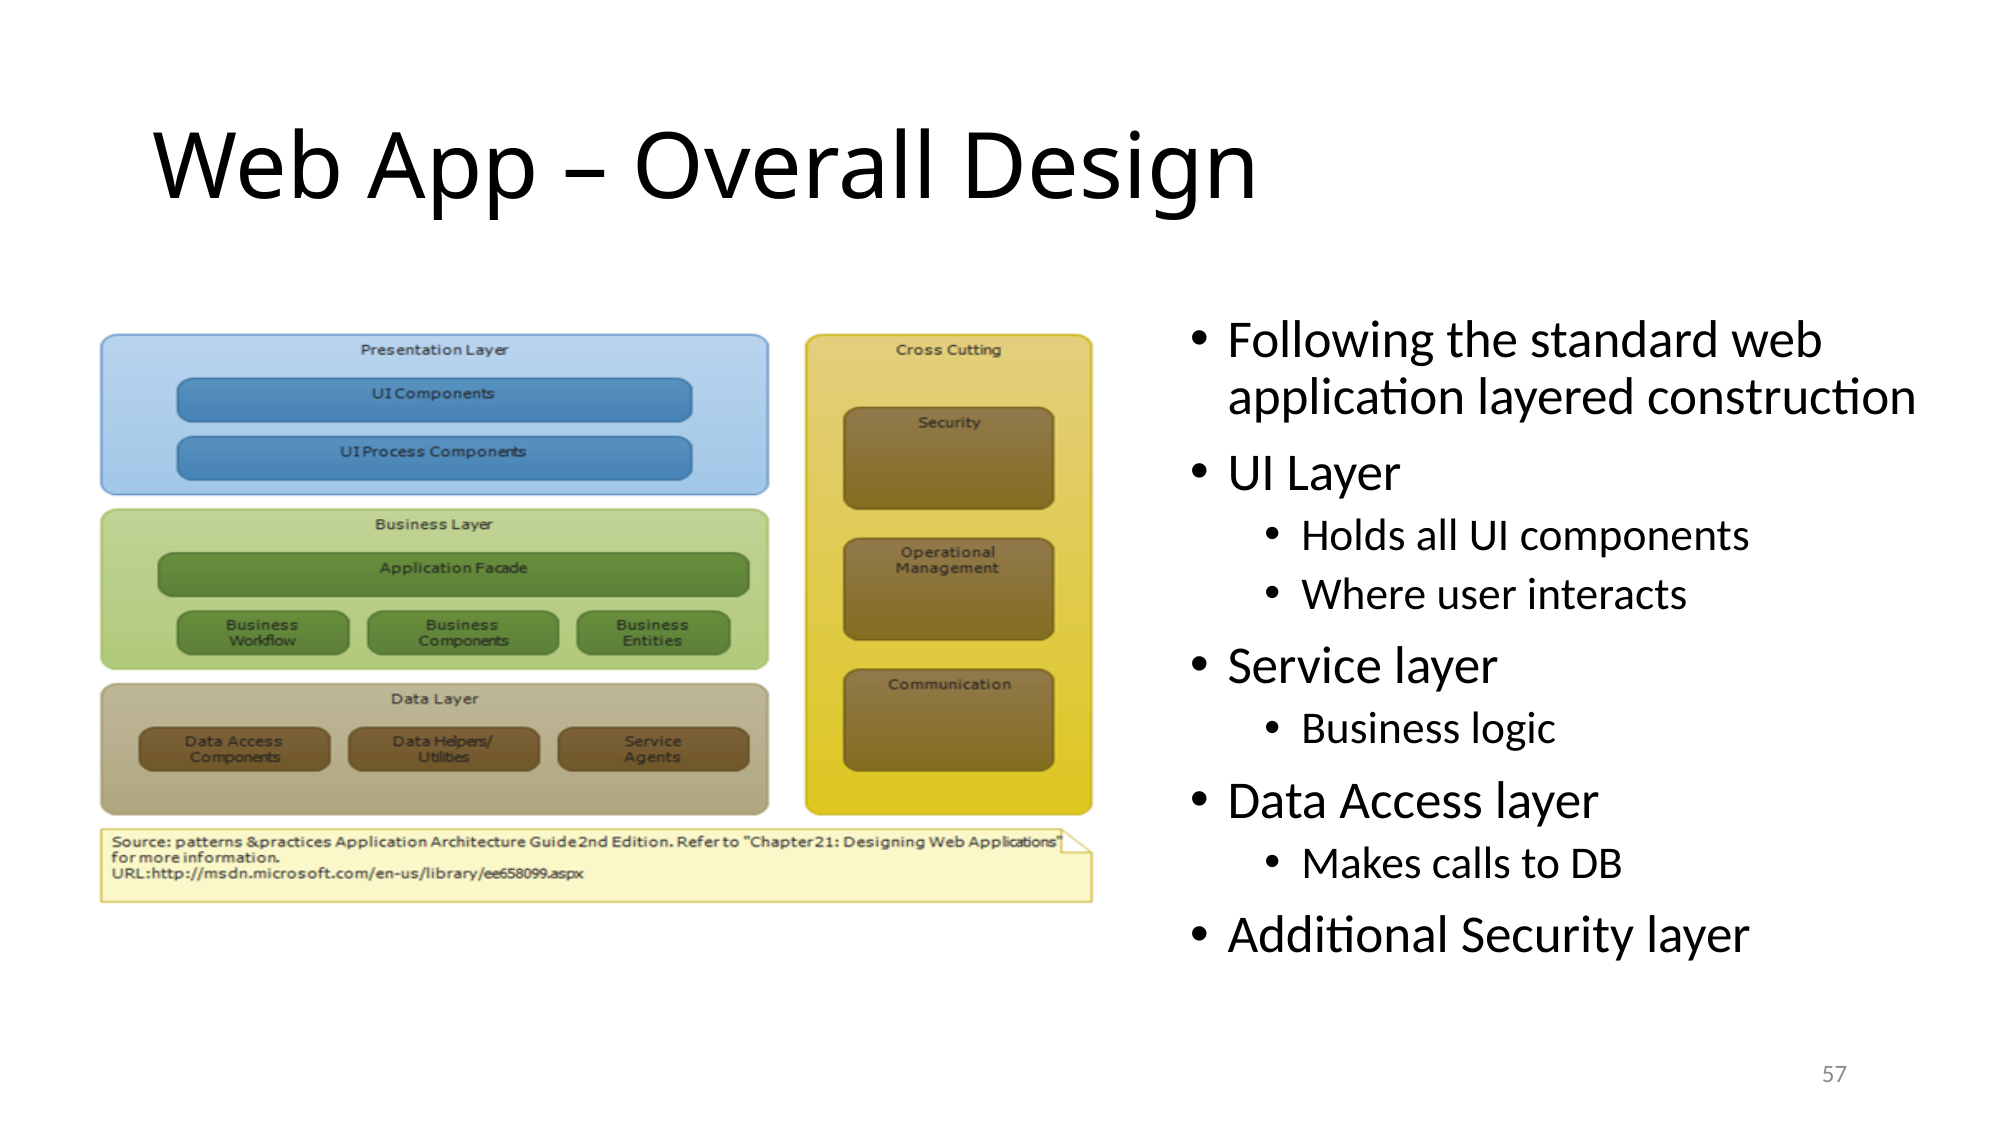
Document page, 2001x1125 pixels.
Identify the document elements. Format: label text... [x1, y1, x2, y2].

picture [85, 316, 1107, 923]
title Web App – Overall Design [137, 59, 1863, 278]
list Following the standard web application layered construction UI Layer Holds all UI components Where user interacts Service layer Business logic Data Access layer Makes calls to DB Additional Security layer [1175, 304, 1936, 1017]
slide_number 57 [1412, 1042, 1863, 1103]
